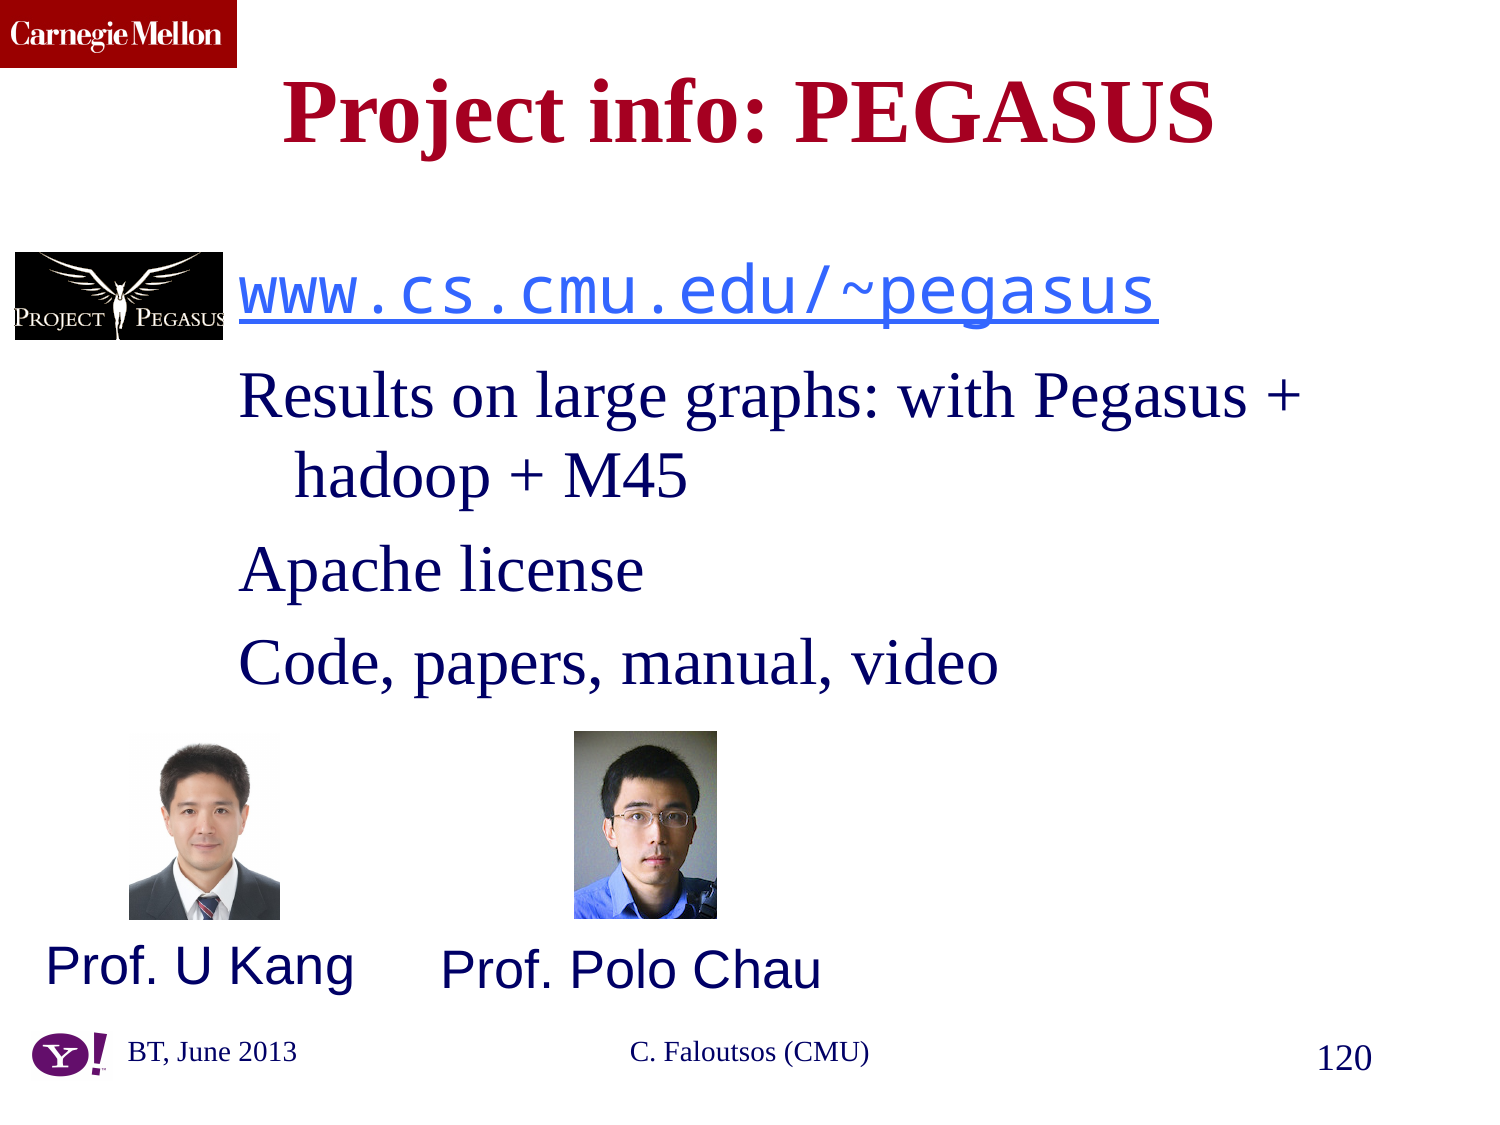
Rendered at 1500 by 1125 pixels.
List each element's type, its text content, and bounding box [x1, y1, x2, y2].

text_box Prof. Polo Chau [425, 927, 839, 1007]
footer C. Faloutsos (CMU) [512, 1024, 988, 1101]
title Project info: PEGASUS [112, 49, 1388, 163]
picture [129, 733, 280, 921]
picture [31, 1031, 112, 1081]
picture [14, 251, 224, 341]
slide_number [112, 1024, 426, 1101]
slide_number 120 [1074, 1024, 1388, 1101]
text_box Prof. U Kang [30, 922, 371, 1003]
picture [0, 0, 237, 68]
picture [573, 730, 717, 919]
list www.cs.cmu.edu/~pegasus Results on large graphs: with Pegasus + hadoop + M45 Apache license Code, papers, manual, video [223, 239, 1500, 813]
